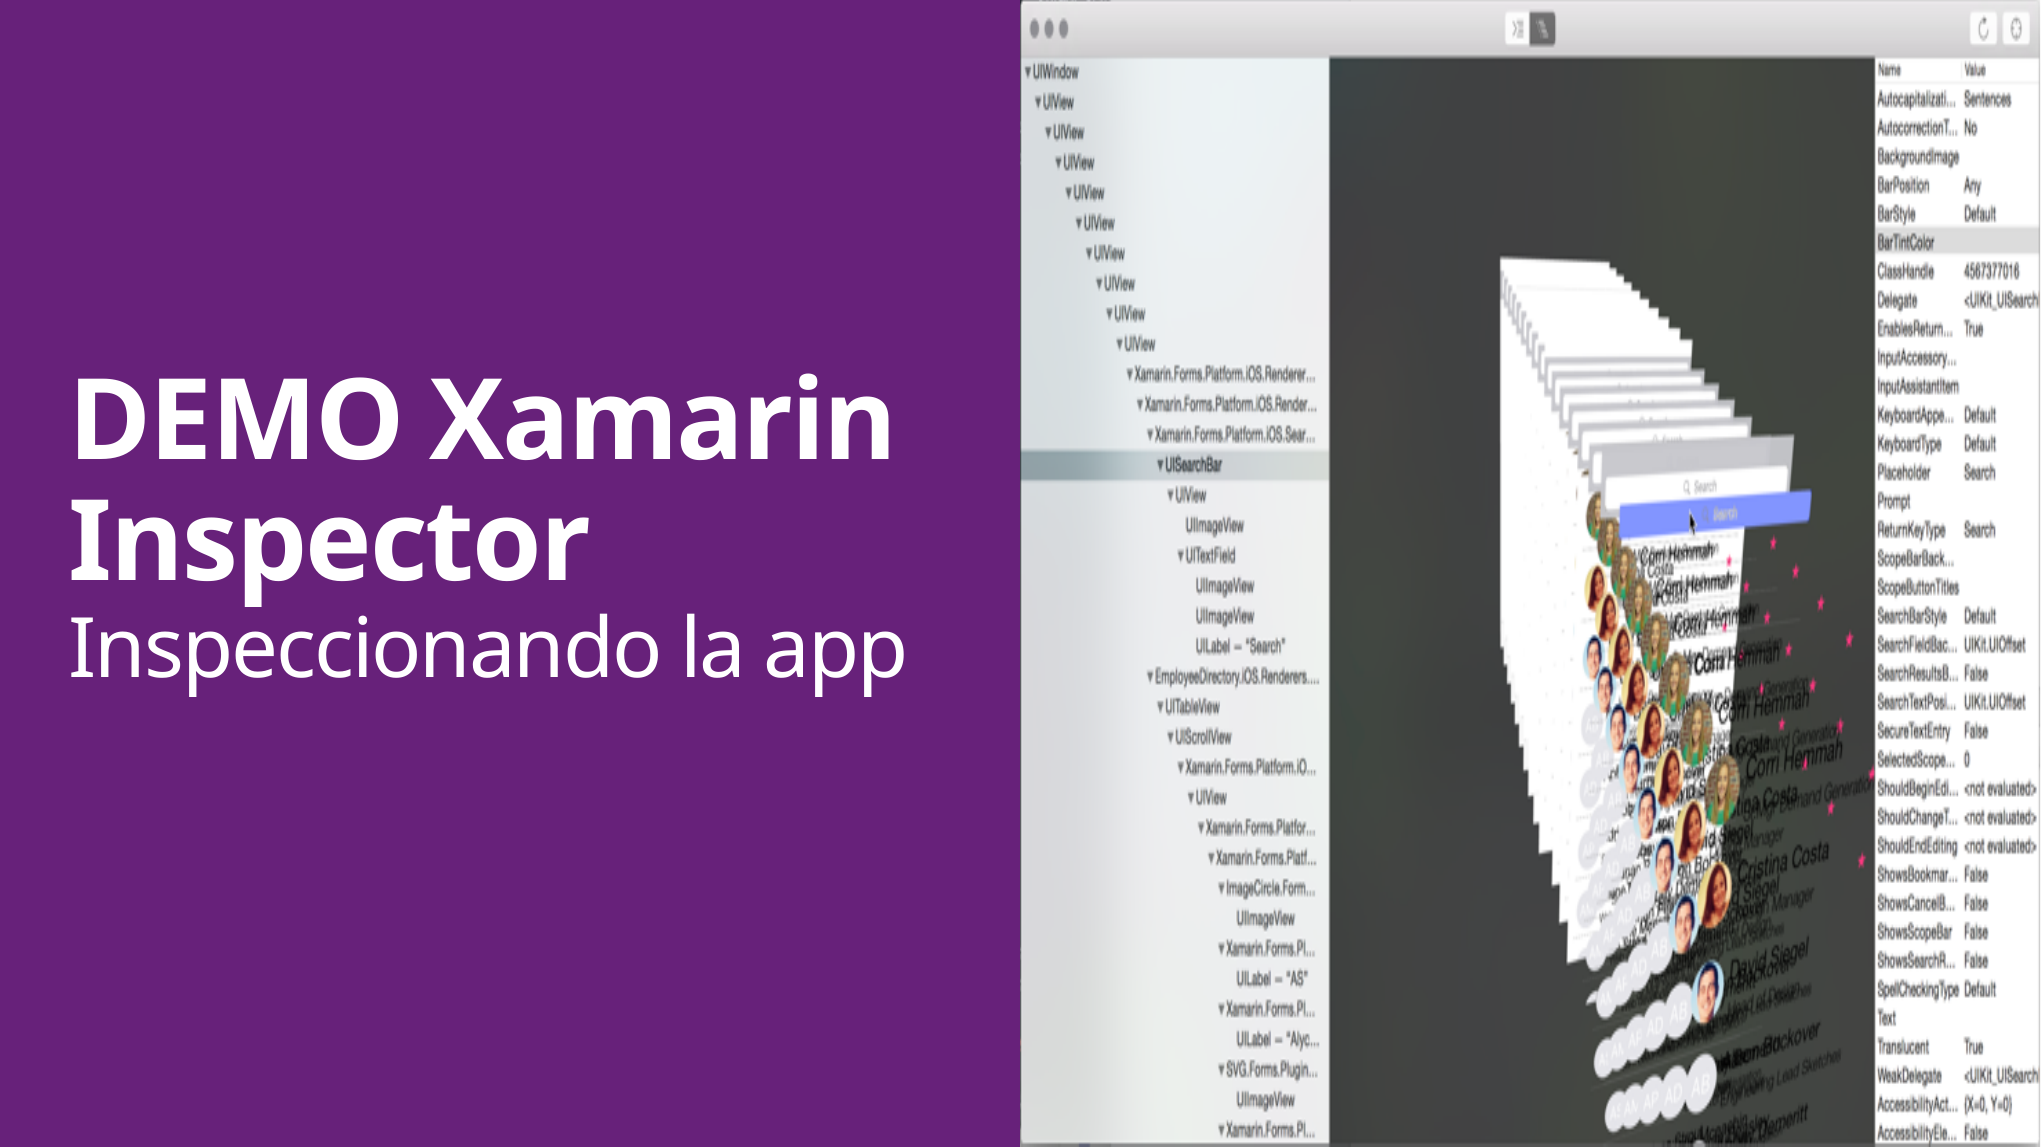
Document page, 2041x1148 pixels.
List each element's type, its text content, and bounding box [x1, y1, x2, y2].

title DEMO Xamarin Inspector Inspeccionando la app [45, 347, 983, 737]
picture [1019, 0, 2041, 1148]
